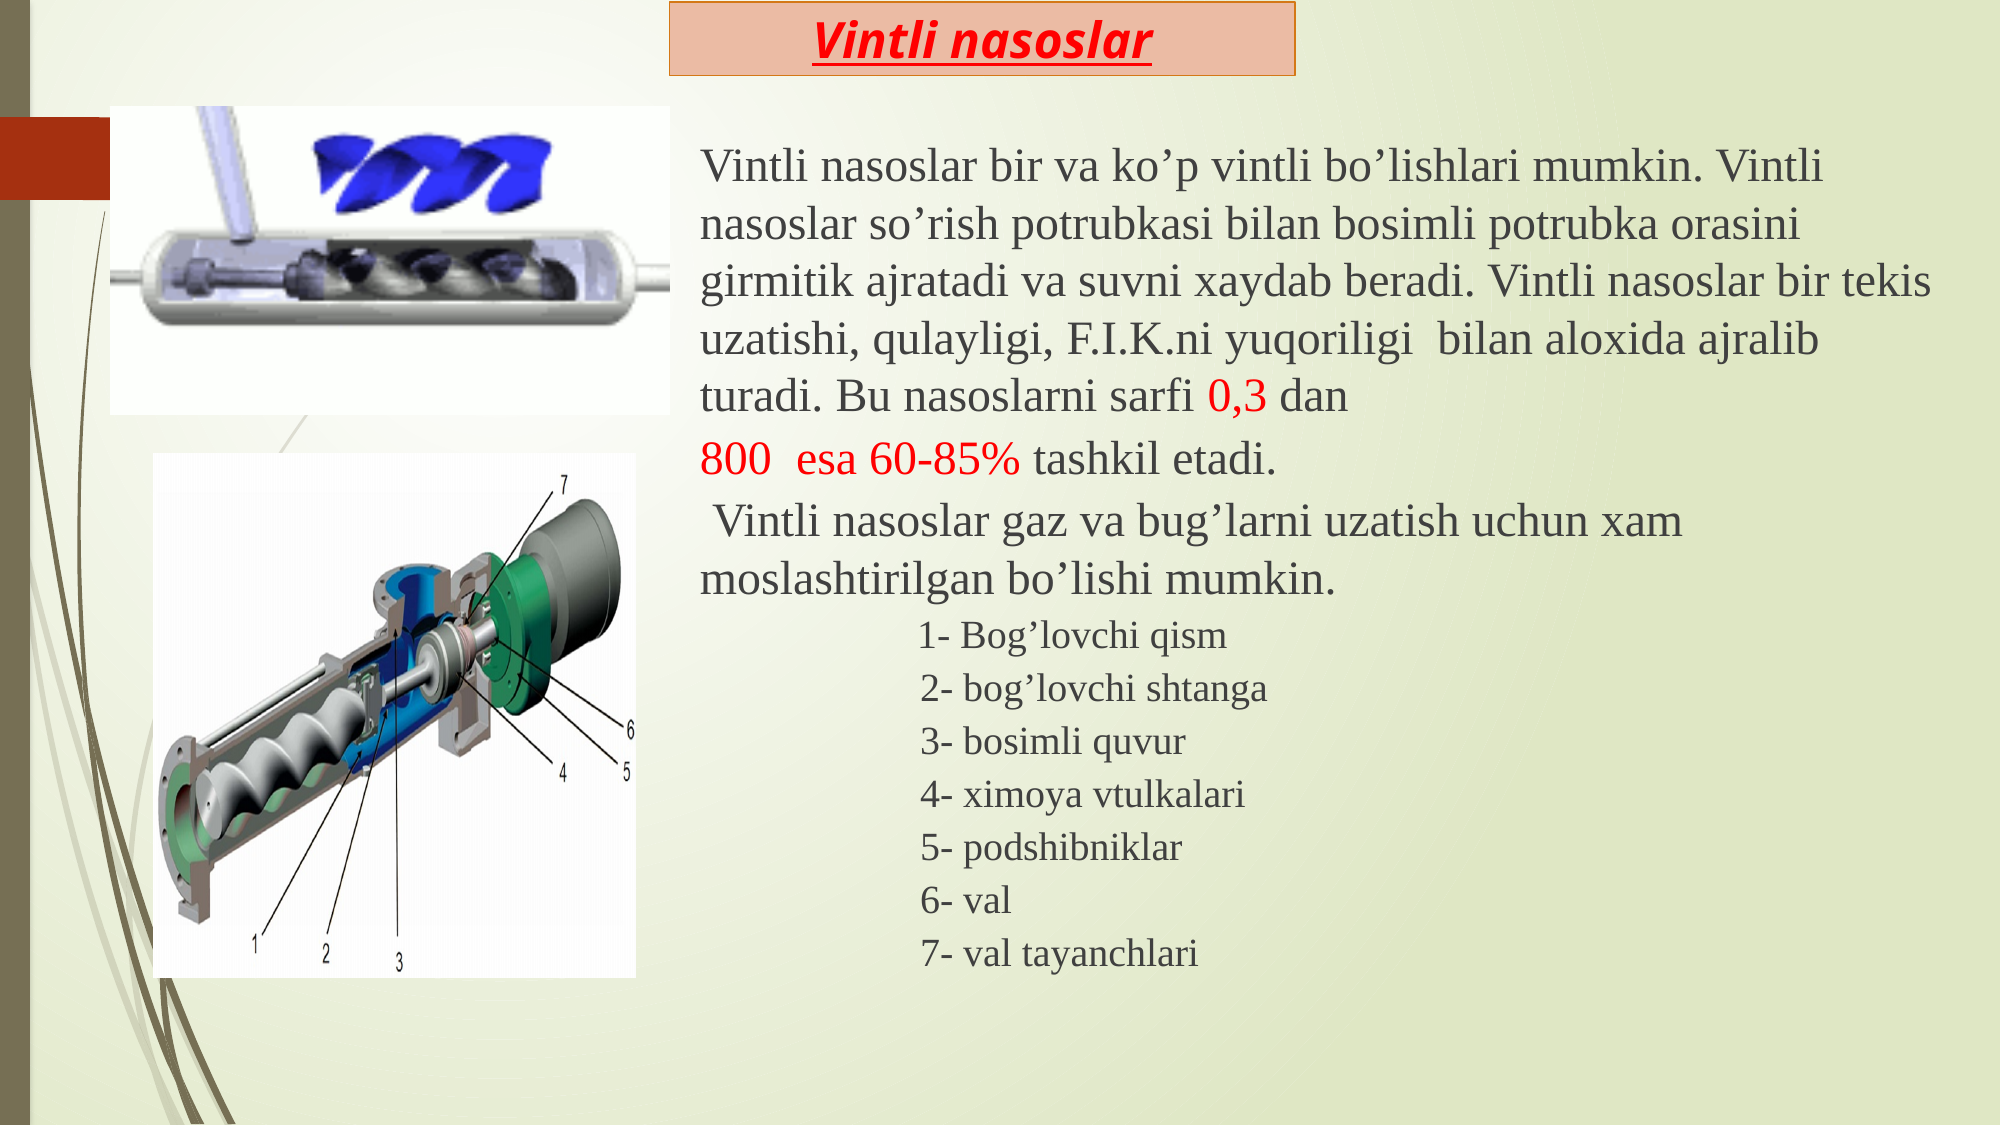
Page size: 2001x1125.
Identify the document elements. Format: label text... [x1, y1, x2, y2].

picture [110, 106, 670, 415]
picture [152, 452, 636, 979]
text_box Vintli nasoslar [669, 1, 1296, 76]
title [574, 30, 1402, 79]
